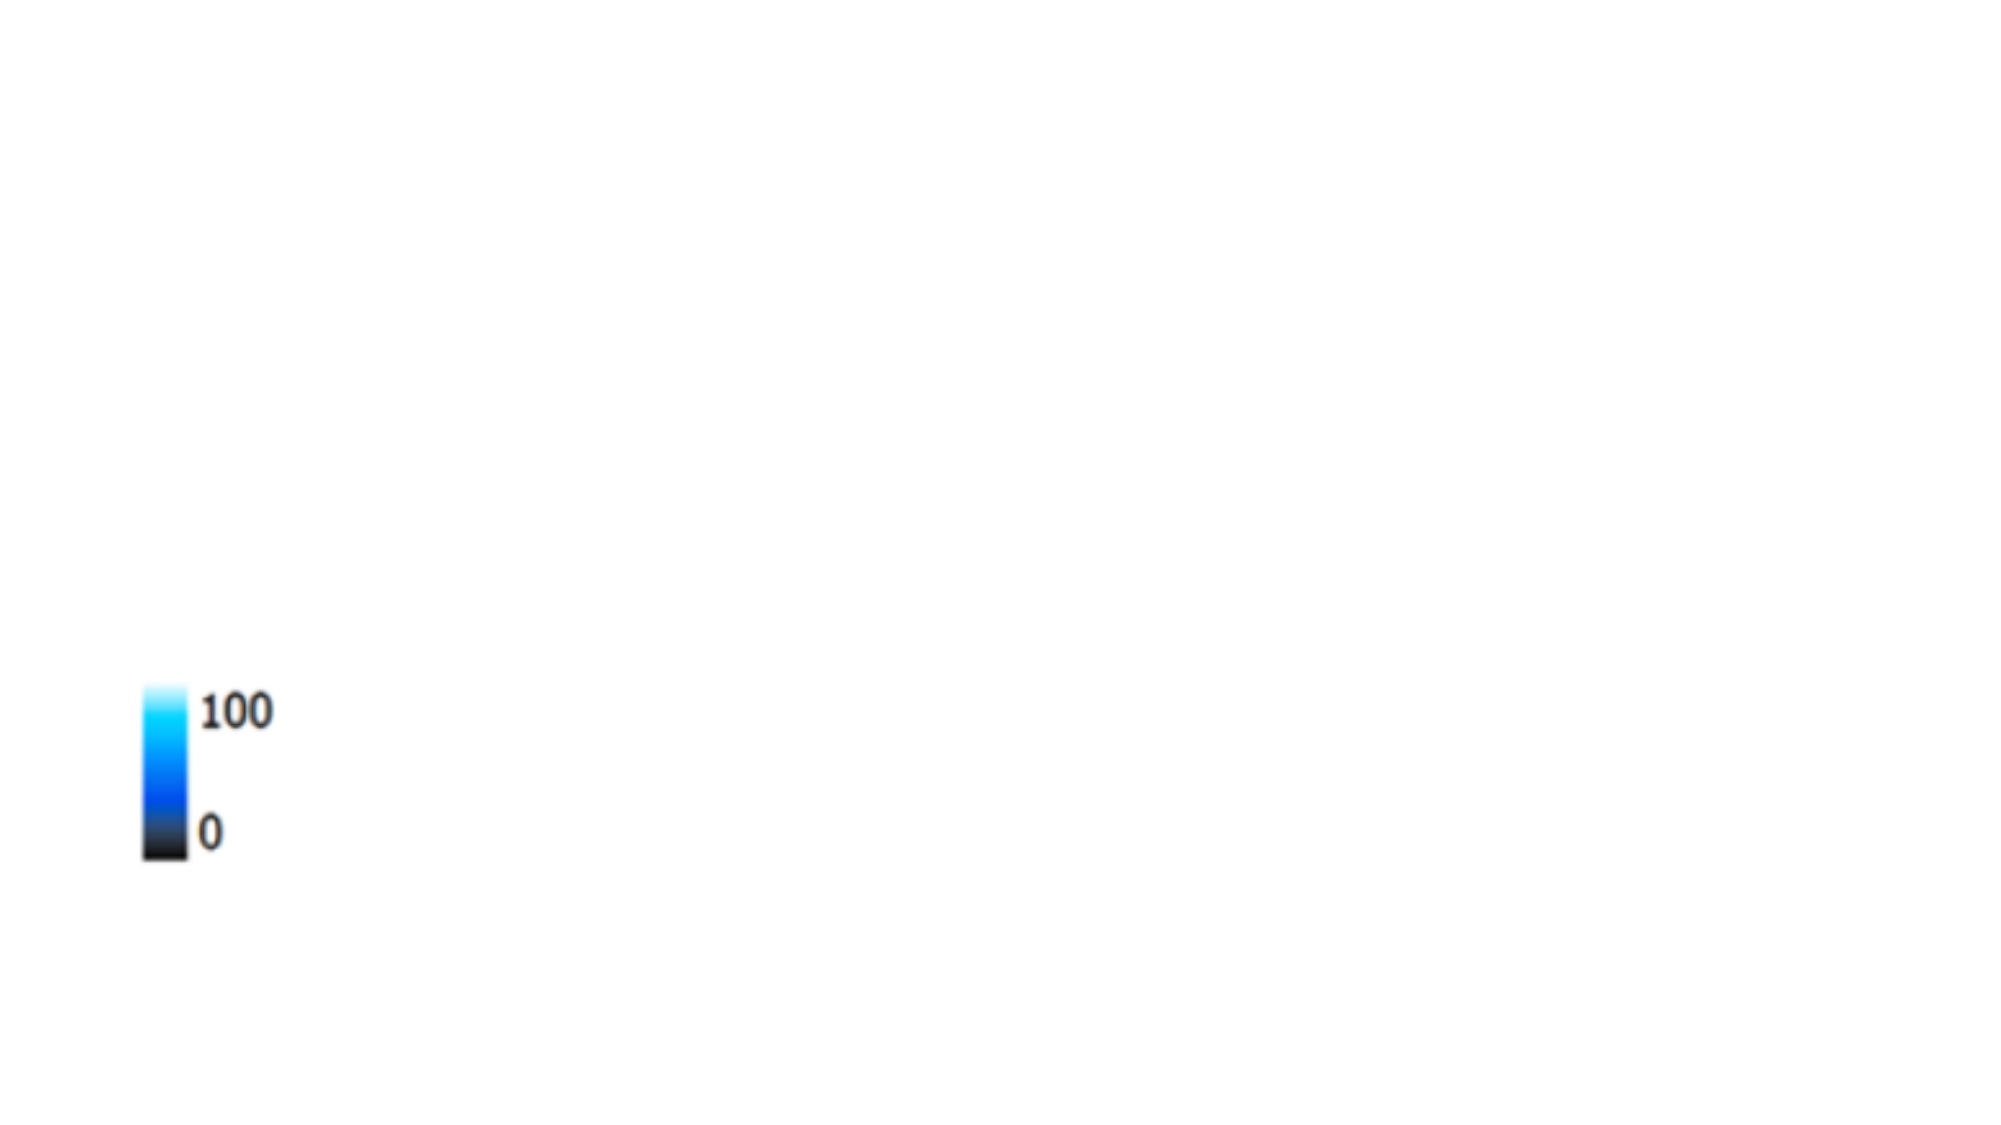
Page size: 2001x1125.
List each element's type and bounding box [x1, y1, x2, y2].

picture [118, 670, 293, 891]
